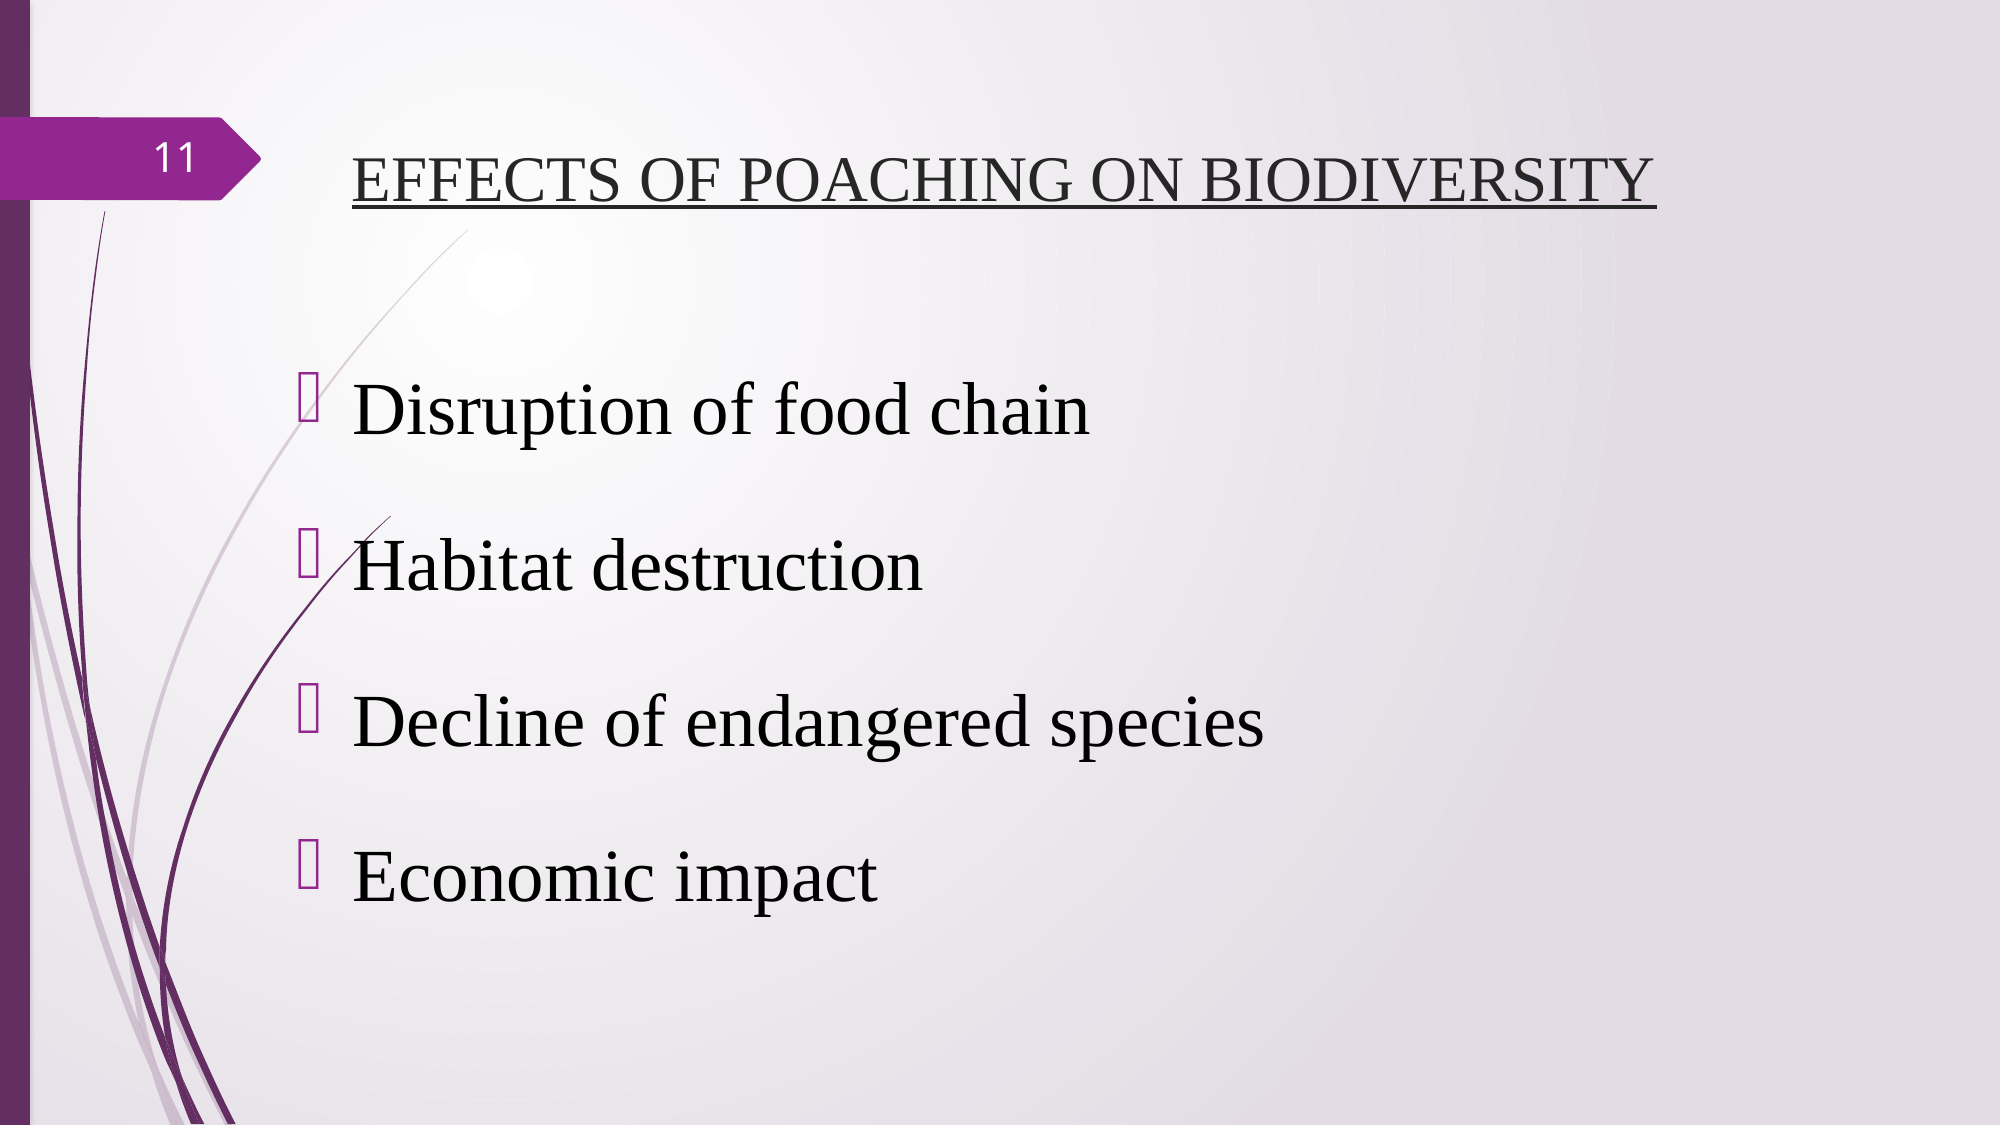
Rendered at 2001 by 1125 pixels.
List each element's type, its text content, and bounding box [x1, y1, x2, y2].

list Disruption of food chain Habitat destruction Decline of endangered species Economic impact [281, 306, 1941, 1099]
slide_number 11 [87, 129, 216, 190]
title EFFECTS OF POACHING ON BIODIVERSITY [336, 129, 1941, 268]
